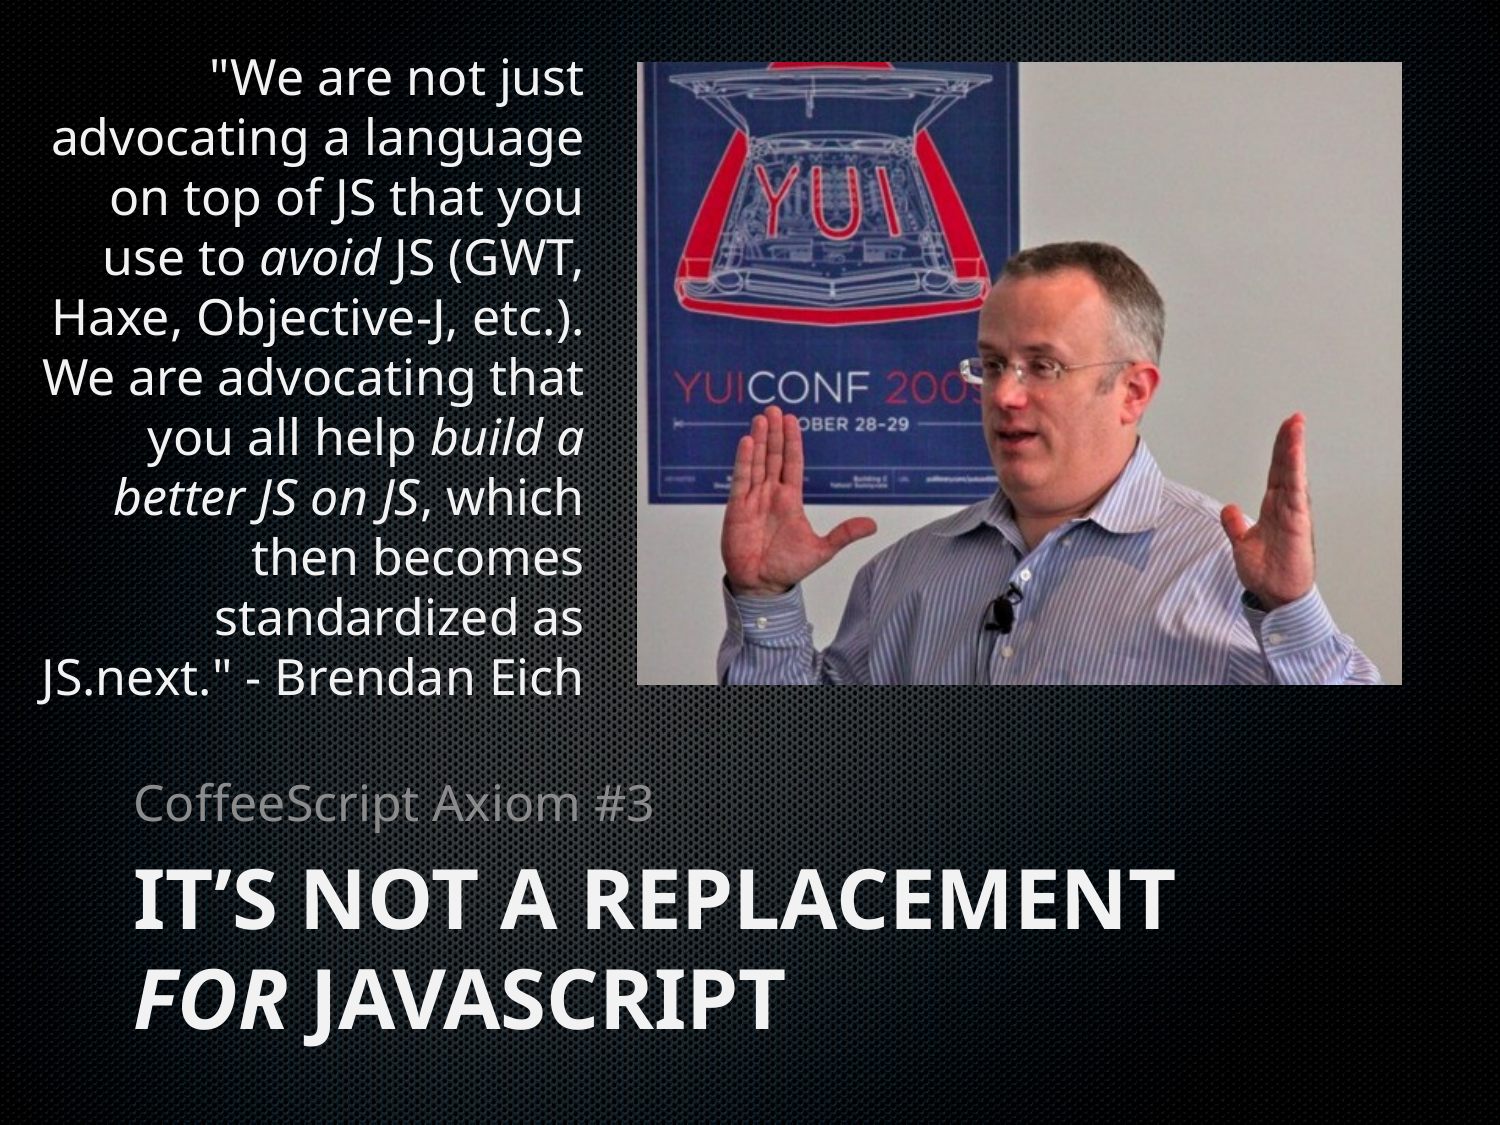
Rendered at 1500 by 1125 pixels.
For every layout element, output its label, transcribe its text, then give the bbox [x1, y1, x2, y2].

title It’s not a replacement for JavaScript [118, 839, 1394, 1063]
list "We are not just advocating a language on top of JS that you use to avoid JS (GWT, Haxe, Objective-J, etc.). We are advocating that you all help build a better JS on JS, which then becomes standardized as JS.next." - Brendan Eich [24, 37, 600, 713]
picture [0, 0, 1500, 1125]
text_box CoffeeScript Axiom #3 [118, 592, 1394, 839]
